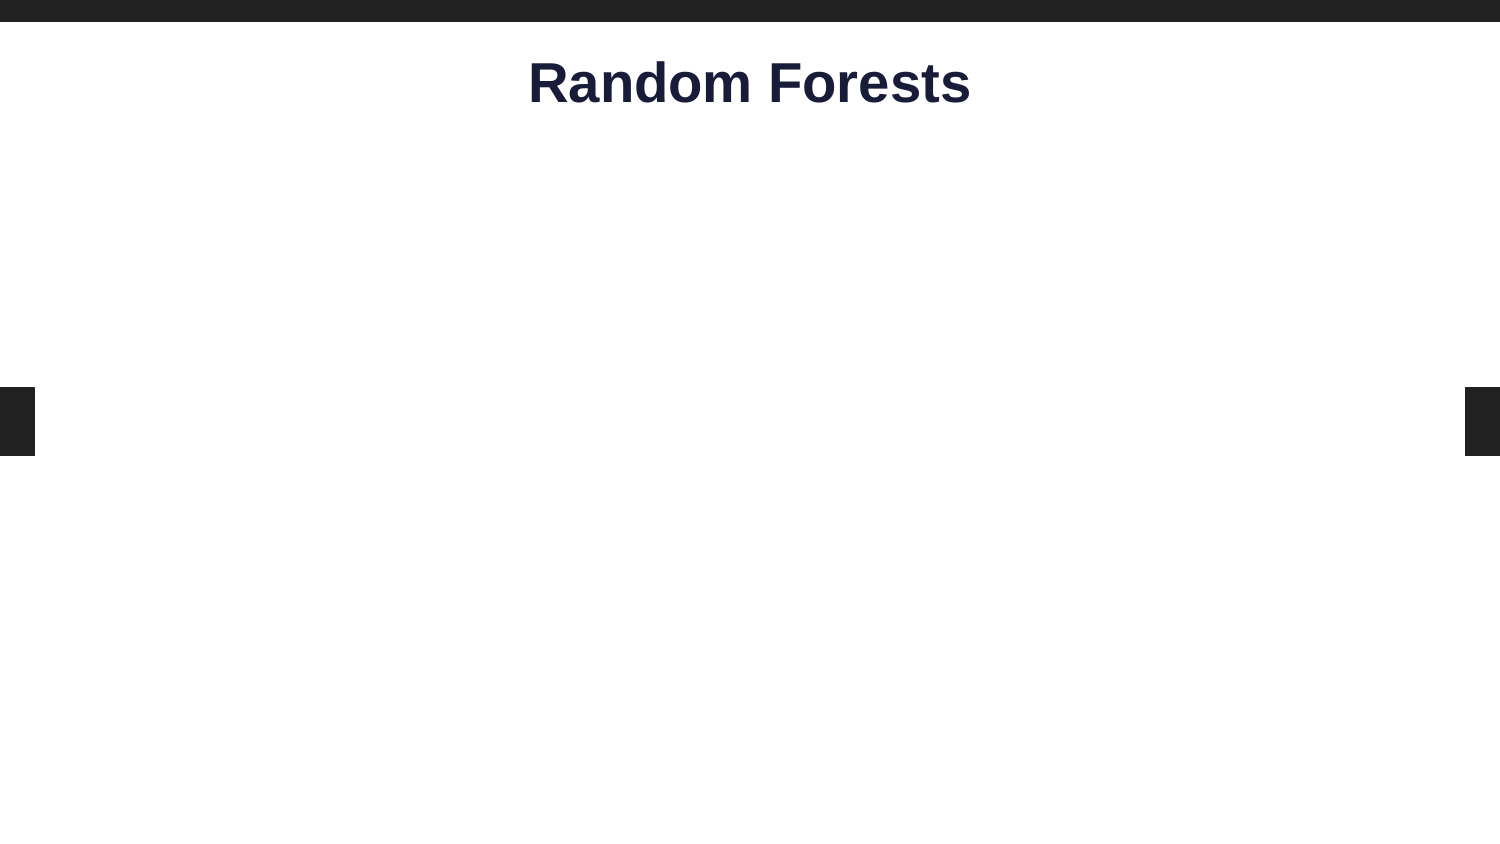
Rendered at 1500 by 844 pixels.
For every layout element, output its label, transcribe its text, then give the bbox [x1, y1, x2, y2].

text_box [1465, 388, 1500, 456]
text_box [0, 0, 1500, 22]
text_box [0, 388, 35, 456]
text_box Random Forests [51, 39, 1449, 121]
